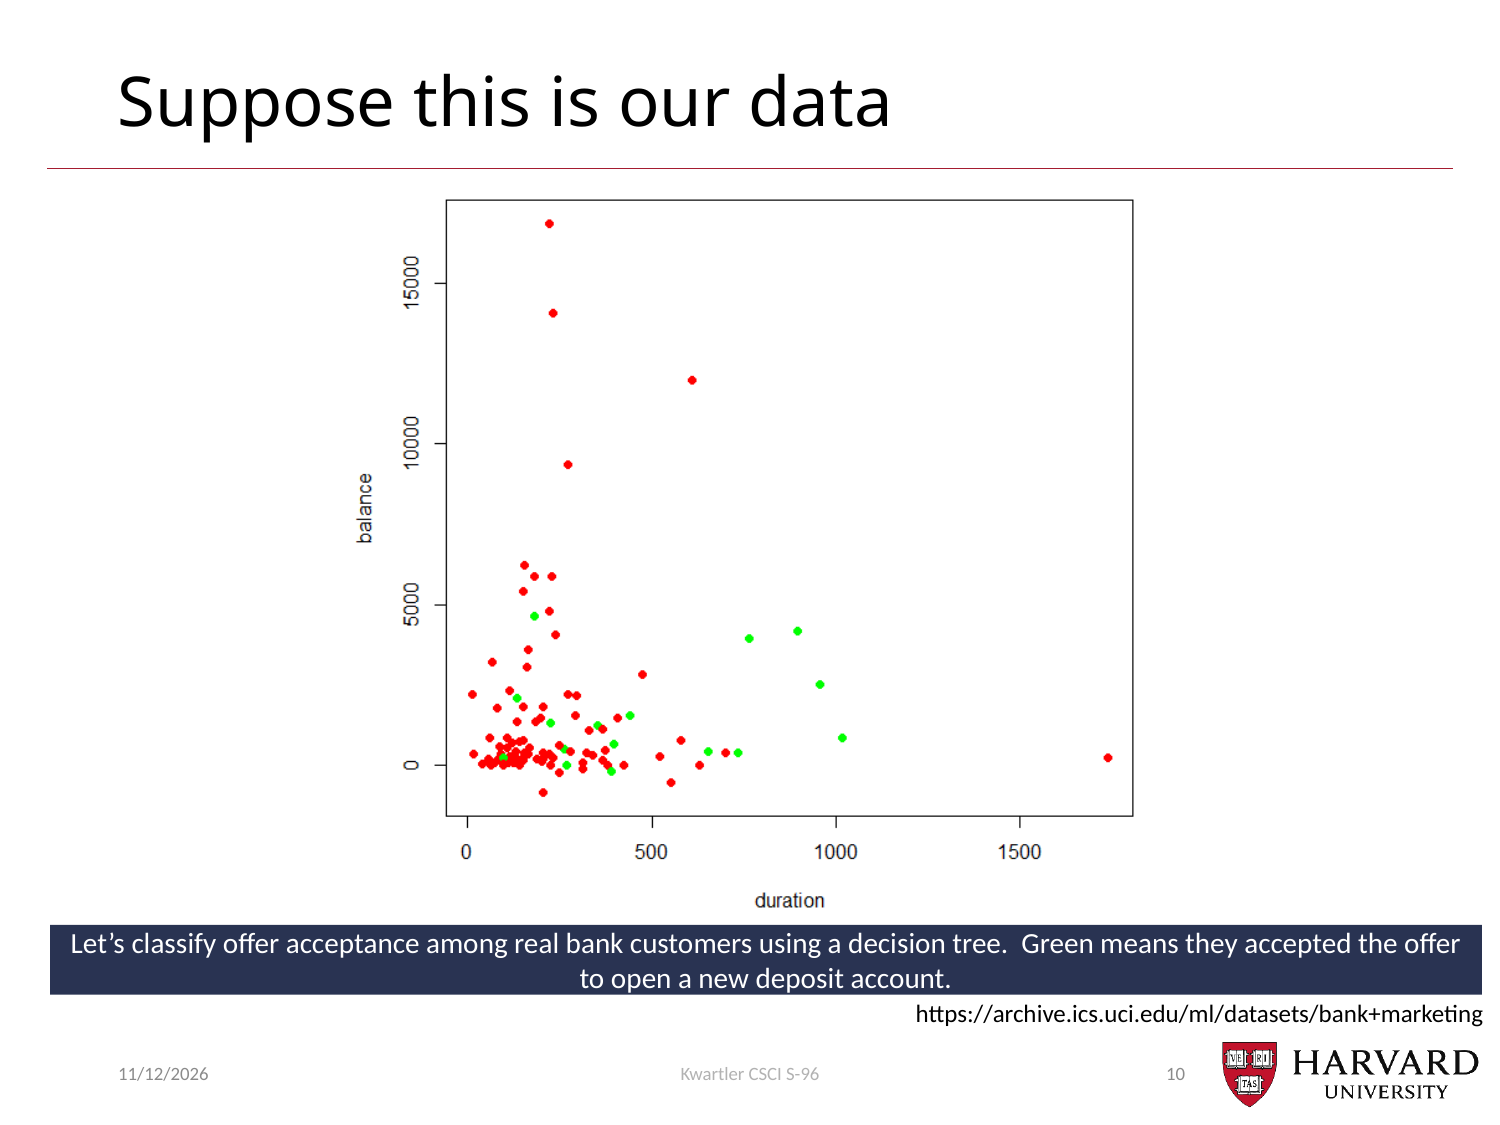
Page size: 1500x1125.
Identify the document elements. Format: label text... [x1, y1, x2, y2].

footer Kwartler CSCI S-96 [496, 1042, 1004, 1103]
slide_number 10 [1059, 1042, 1200, 1103]
text_box Let’s classify offer acceptance among real bank customers using a decision tree. Green means they accepted the offer to open a new deposit account. [49, 924, 1483, 996]
picture [1200, 1035, 1500, 1125]
text_box https://archive.ics.uci.edu/ml/datasets/bank+marketing [900, 989, 1500, 1035]
picture [354, 186, 1146, 920]
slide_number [103, 1042, 441, 1103]
title Suppose this is our data [103, 59, 1397, 157]
